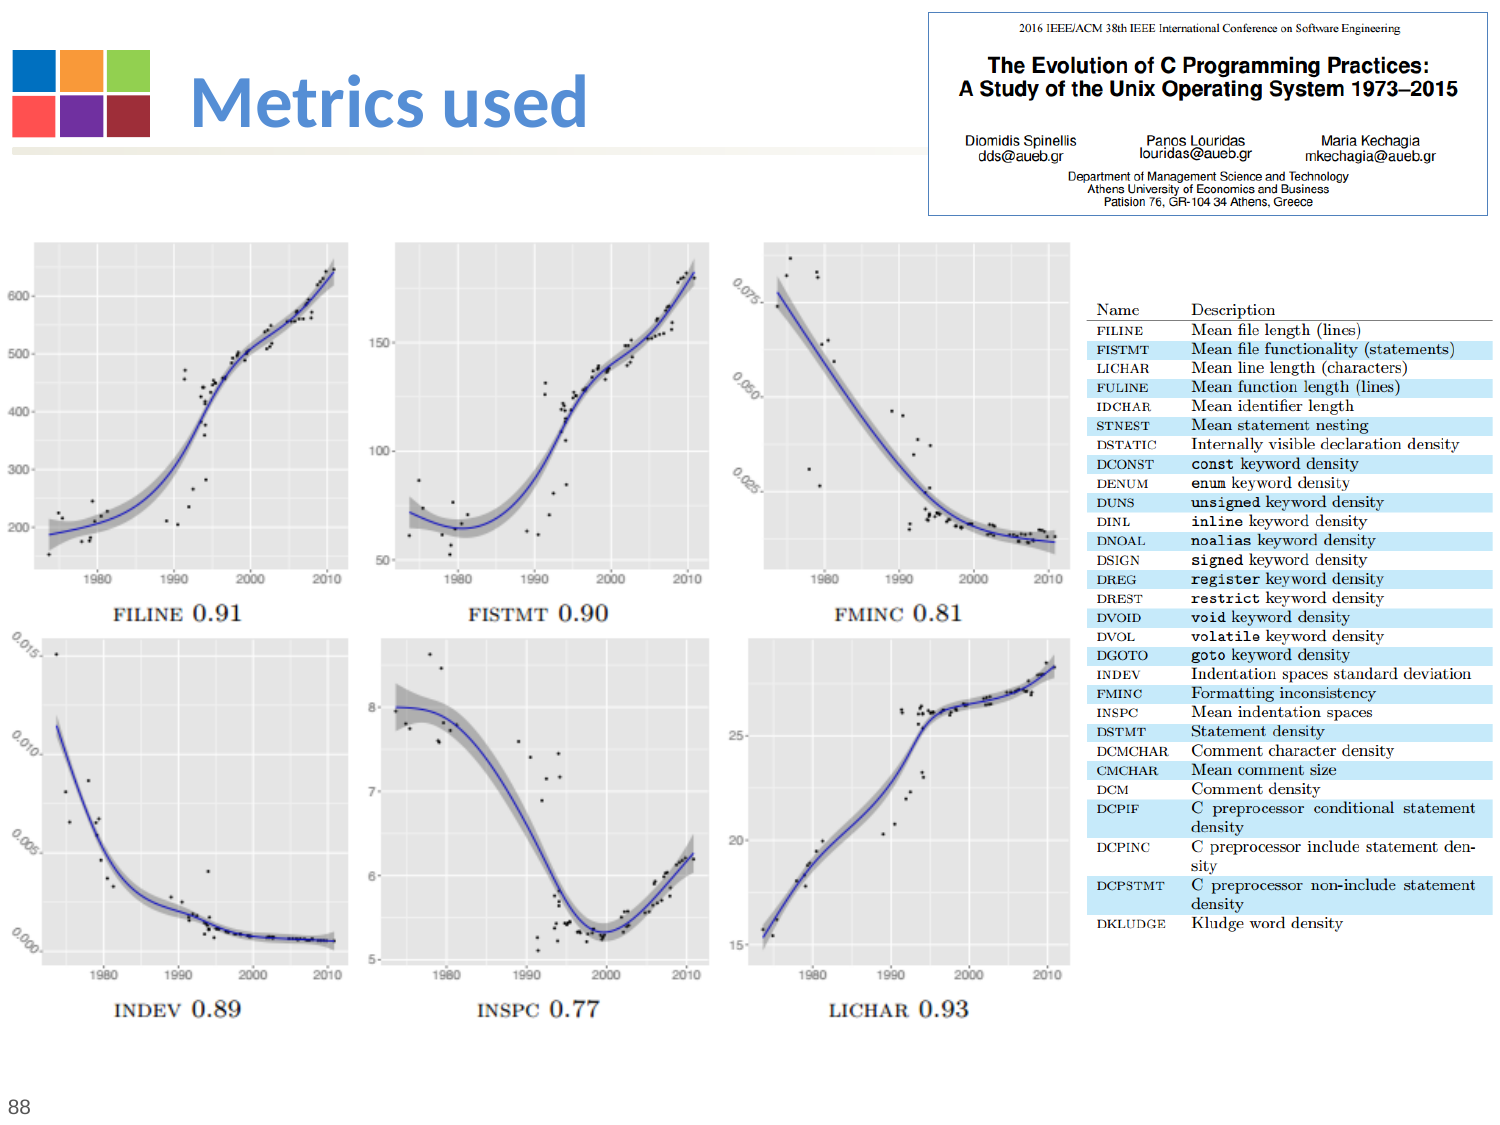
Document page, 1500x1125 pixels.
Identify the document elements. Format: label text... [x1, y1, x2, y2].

title Metrics used [174, 47, 922, 150]
picture [927, 12, 1488, 216]
picture [0, 227, 1494, 1036]
